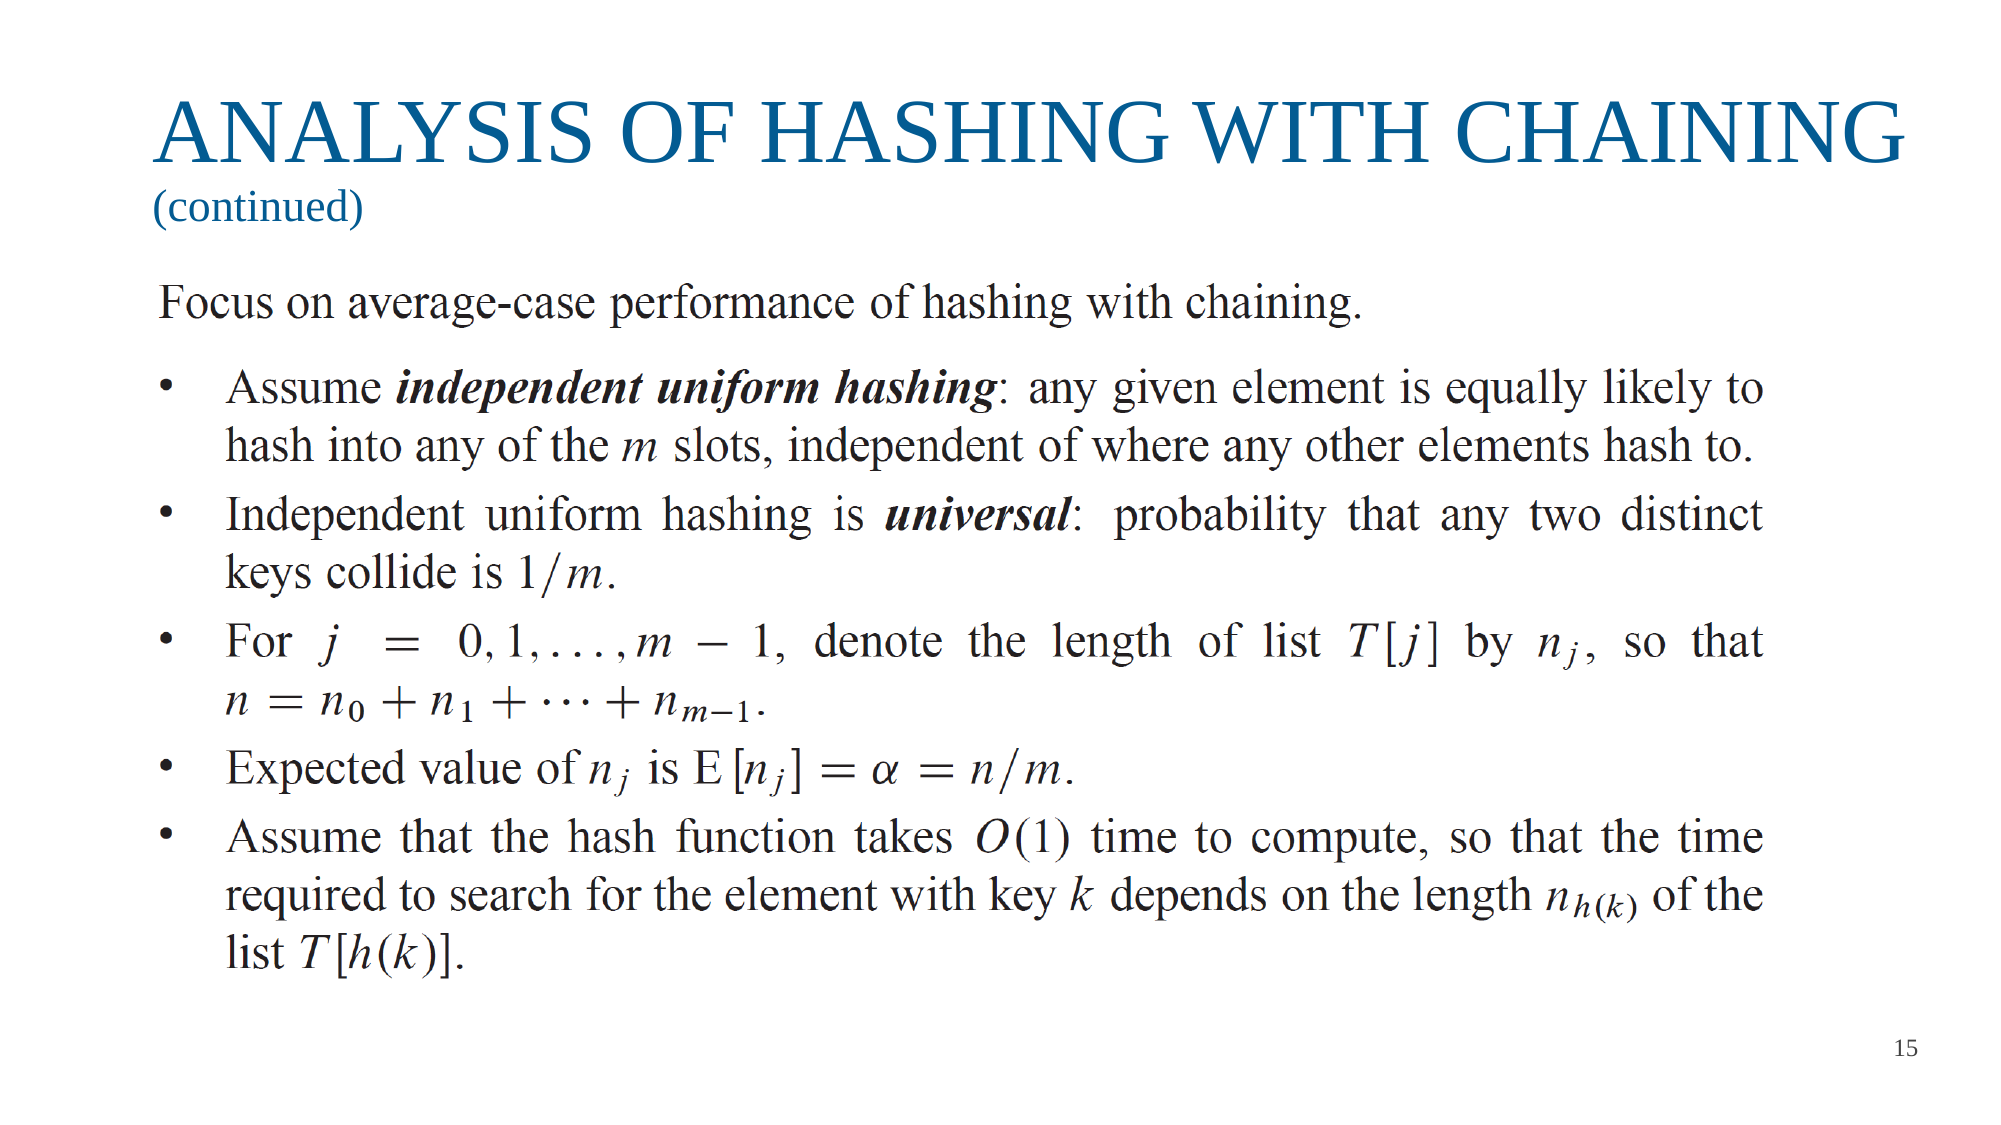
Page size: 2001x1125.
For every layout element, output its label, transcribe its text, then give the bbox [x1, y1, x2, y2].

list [147, 261, 1798, 992]
title ANALYSIS OF HASHING WITH CHAINING (continued) [137, 48, 1934, 266]
slide_number 15 [1483, 1016, 1934, 1077]
